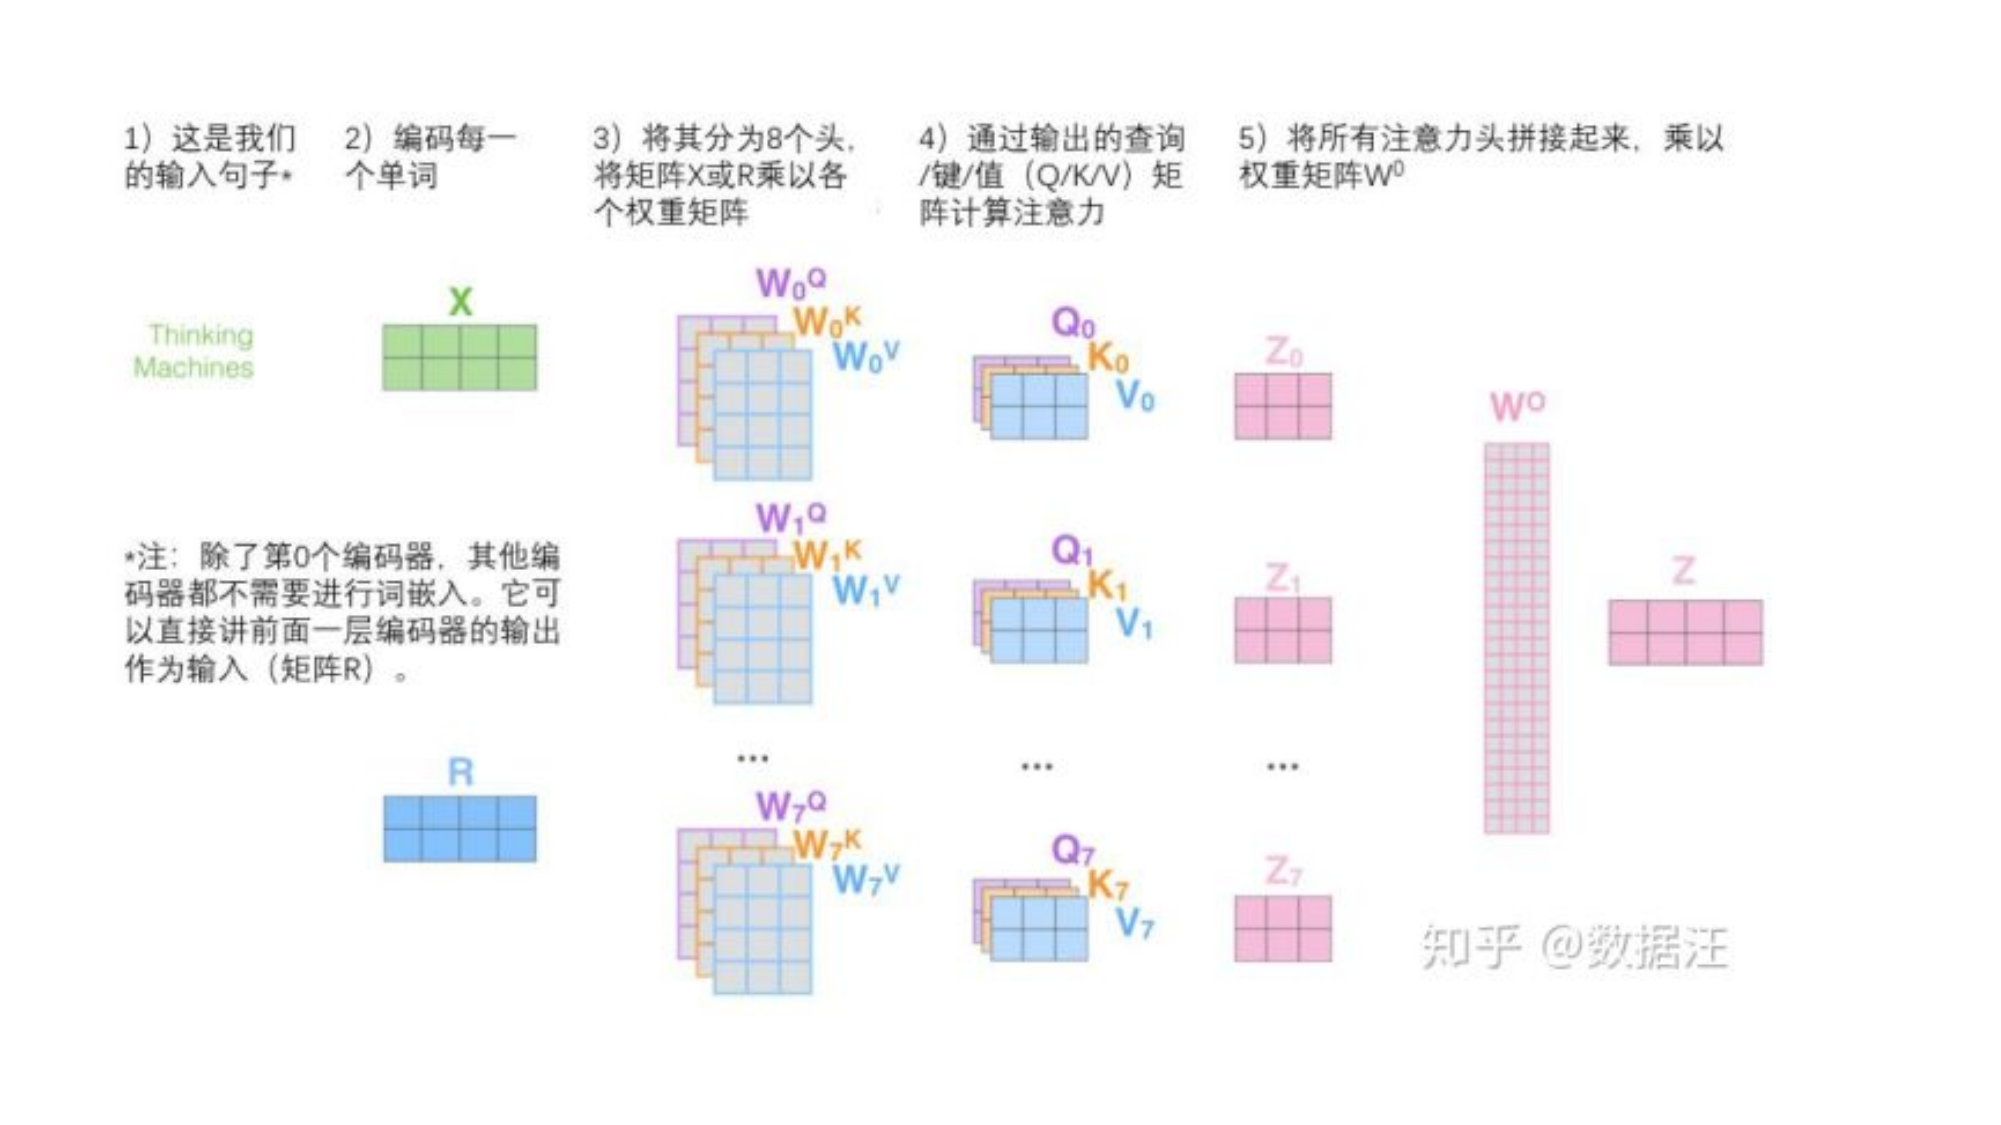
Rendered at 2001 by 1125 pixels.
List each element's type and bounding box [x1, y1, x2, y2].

picture [107, 94, 1772, 1016]
